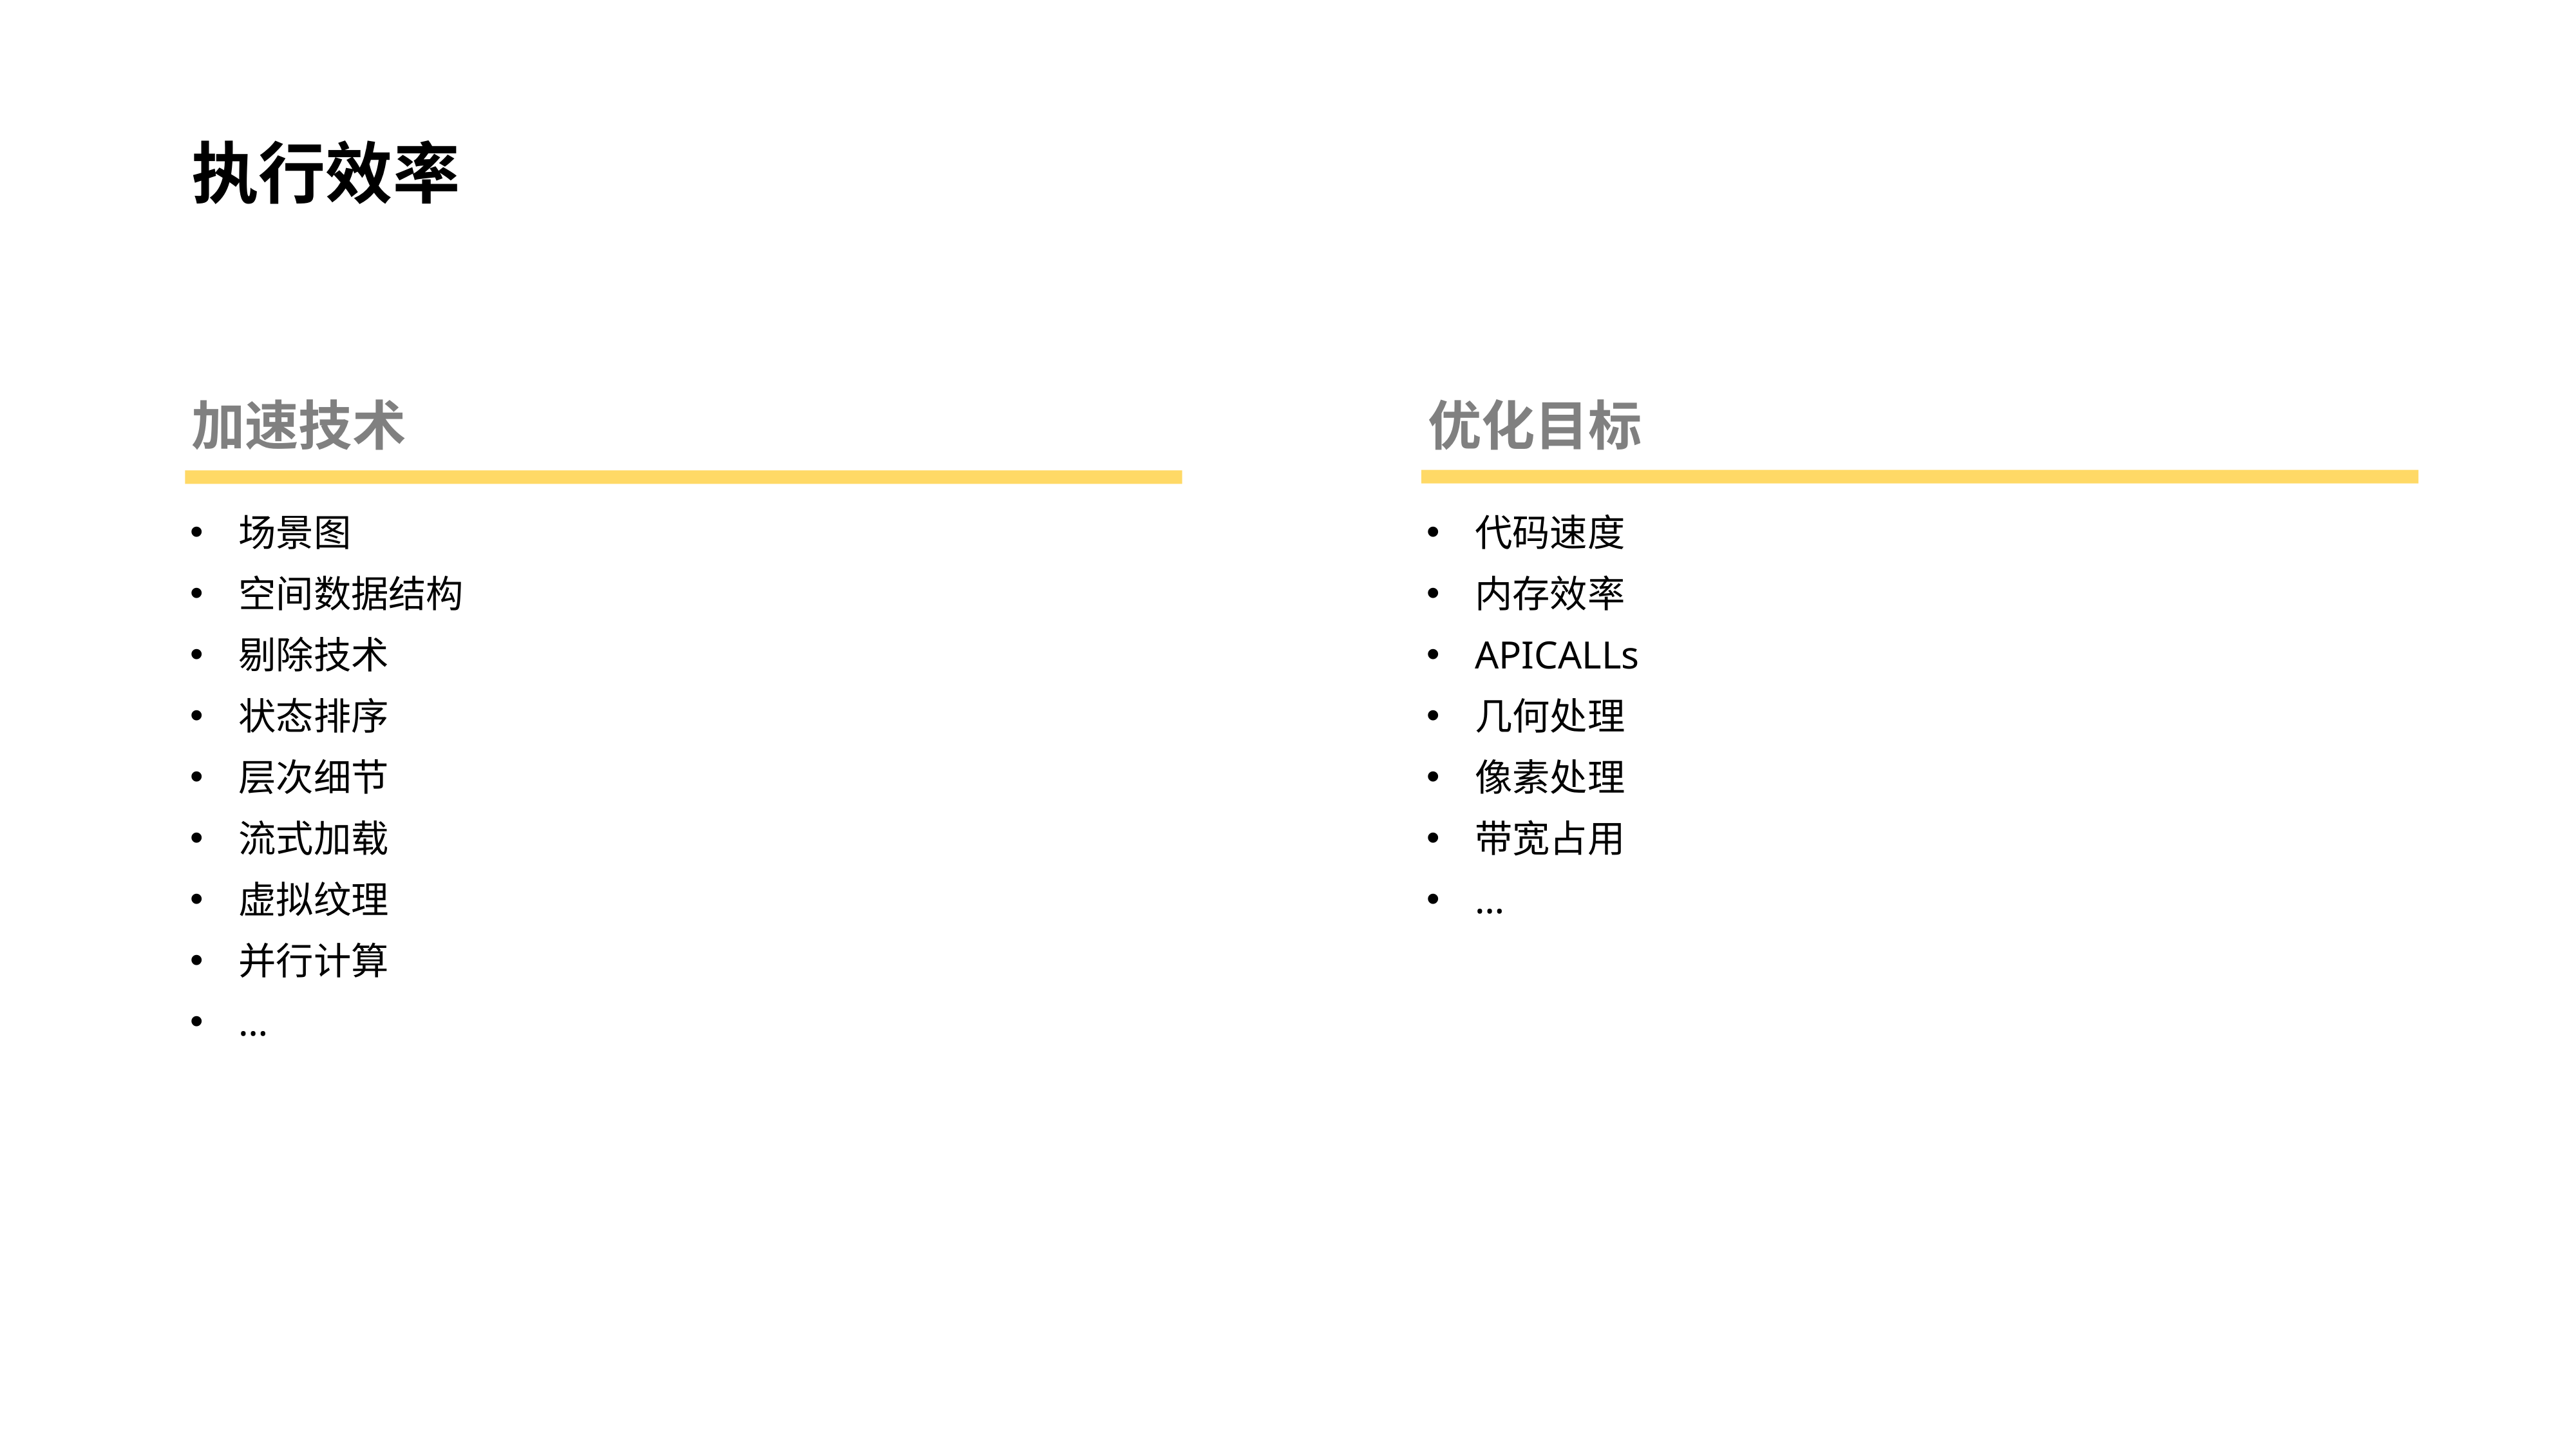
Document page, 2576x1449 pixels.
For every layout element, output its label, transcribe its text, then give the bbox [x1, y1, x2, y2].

text_box [185, 470, 1182, 484]
text_box 优化目标 [1422, 386, 1648, 462]
text_box 代码速度 内存效率 APICALLs 几何处理 像素处理 带宽占用 … [1421, 503, 2320, 988]
text_box [1421, 469, 2419, 484]
text_box 场景图 空间数据结构 剔除技术 状态排序 层次细节 流式加载 虚拟纹理 并行计算 … [185, 503, 1084, 1171]
text_box 加速技术 [186, 386, 412, 462]
text_box 执行效率 [186, 125, 466, 217]
